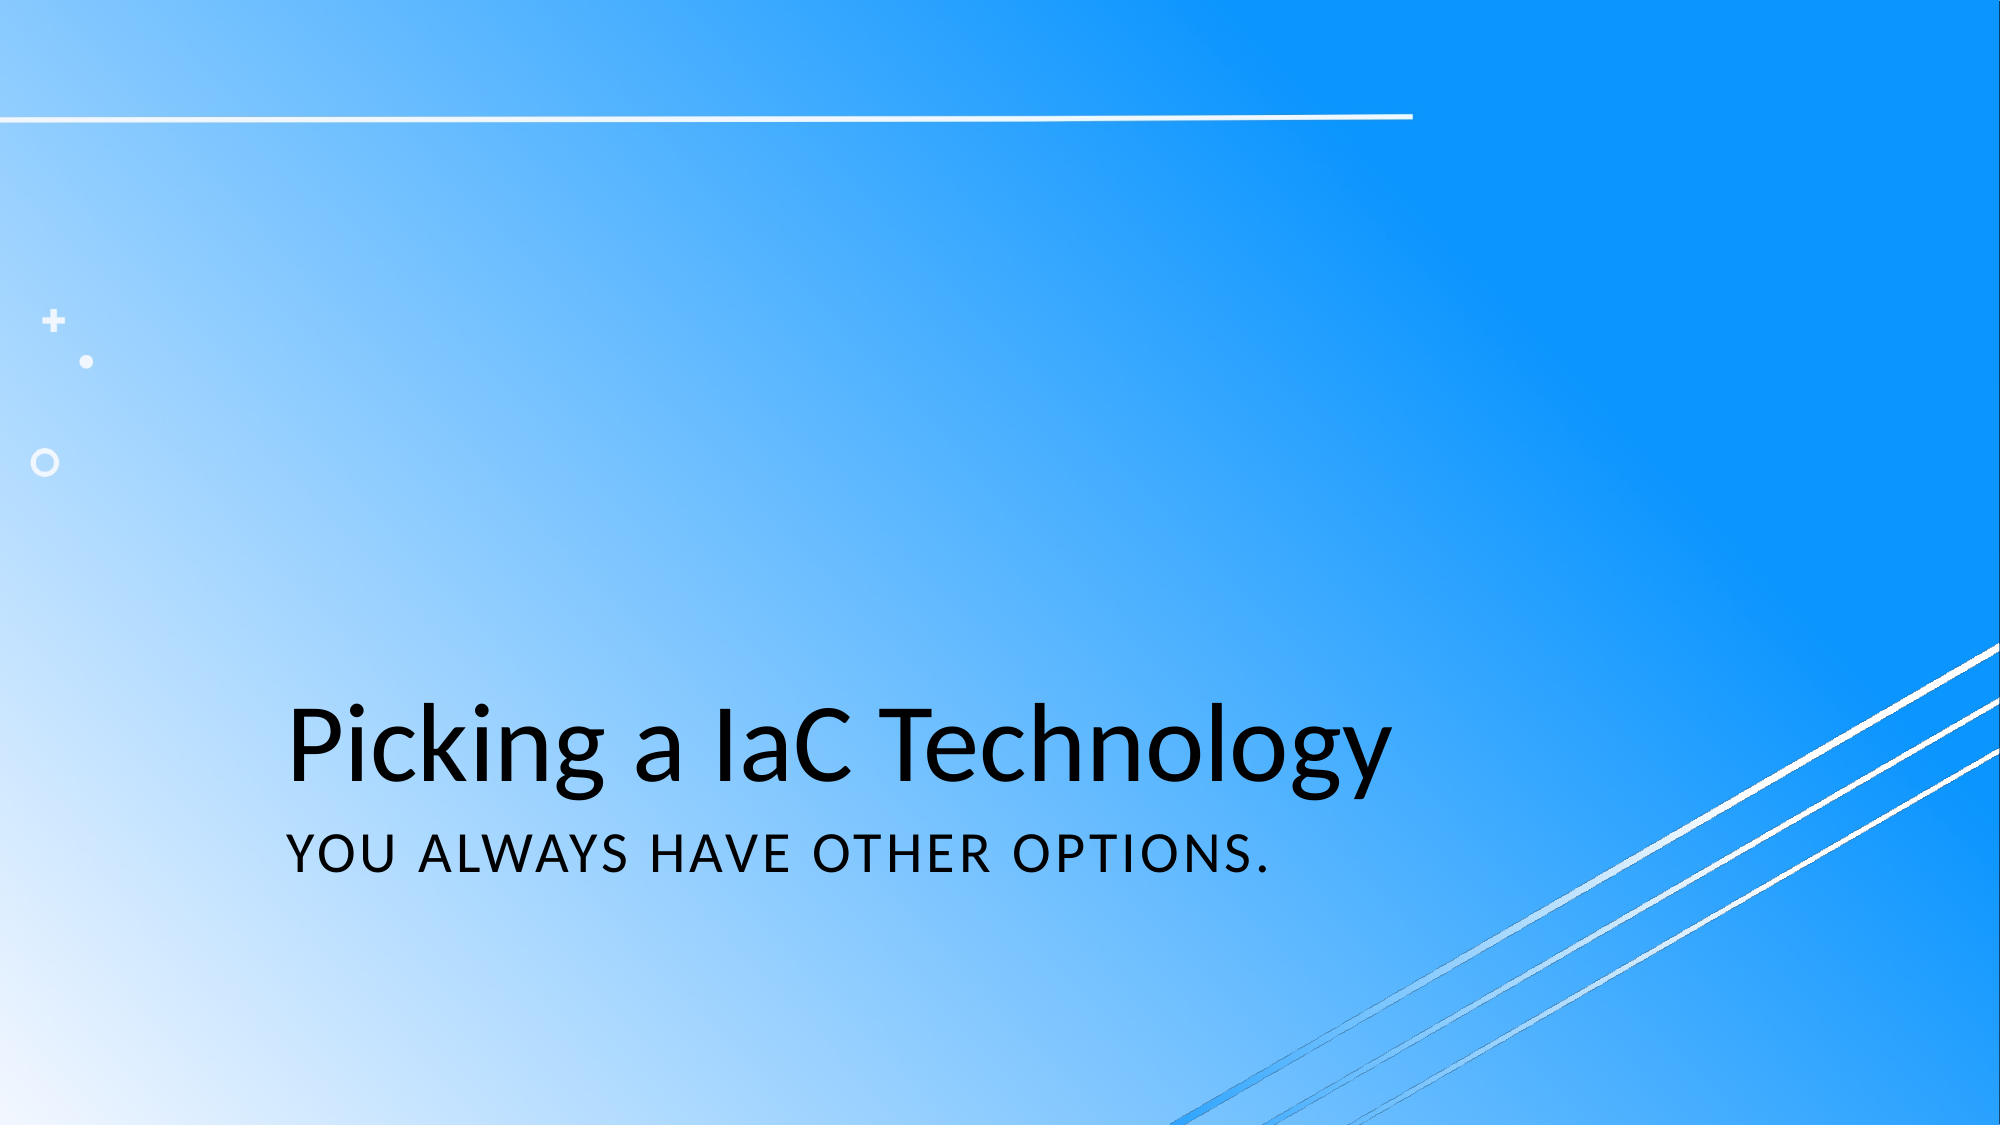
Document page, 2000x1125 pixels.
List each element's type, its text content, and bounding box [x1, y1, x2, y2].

title Picking a IaC Technology [266, 362, 1733, 816]
list You always have other options. [266, 812, 1427, 1013]
picture [0, 0, 2000, 1125]
